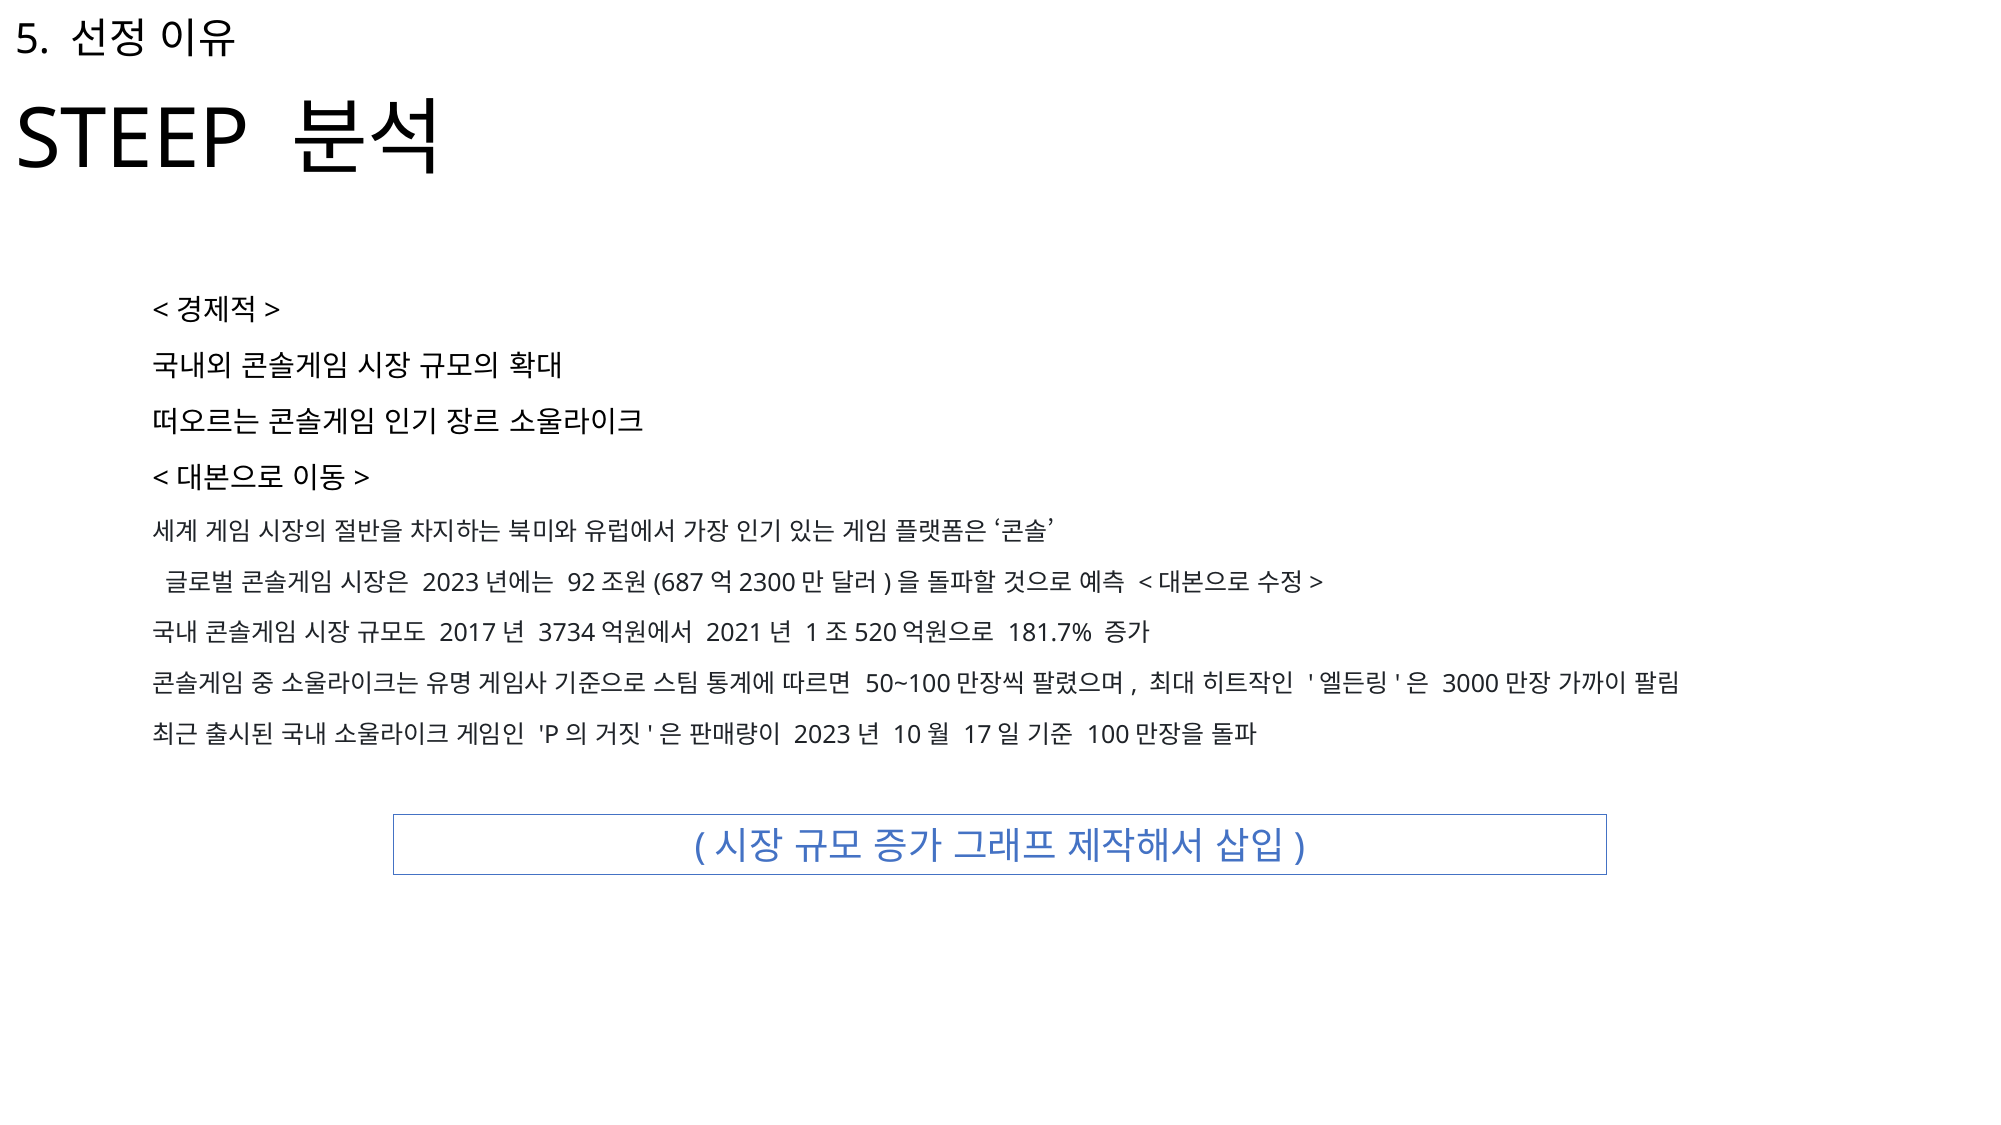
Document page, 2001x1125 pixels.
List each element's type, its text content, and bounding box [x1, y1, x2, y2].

text_box 5. 선정 이유 [0, 0, 1725, 81]
text_box (시장 규모 증가 그래프 제작해서 삽입) [393, 814, 1607, 875]
text_box STEEP 분석 [0, 81, 1725, 249]
list <경제적> 국내외 콘솔게임 시장 규모의 확대 떠오르는 콘솔게임 인기 장르 소울라이크 <대본으로 이동> 세계 게임 시장의 절반을 차지하는 북미와 유럽에서 가장 인기 있는 게임 플랫폼은 ‘콘솔’ 글로벌 콘솔게임 시장은 2023년에는 92조원(687억2300만 달러)을 돌파할 것으로 예측 <대본으로 수정> 국내 콘솔게임 시장 규모도 2017년 3734억원에서 2021년 1조520억원으로 181.7% 증가 콘솔게임 중 소울라이크는 유명 게임사 기준으로 스팀 통계에 따르면 50~100만장씩 팔렸으며, 최대 히트작인 '엘든링'은 3000만장 가까이 팔림 최근 출시된 국내 소울라이크 게임인 'P의 거짓'은 판매량이 2023년 10월 17일 기준 100만장을 돌파 [137, 249, 1863, 963]
